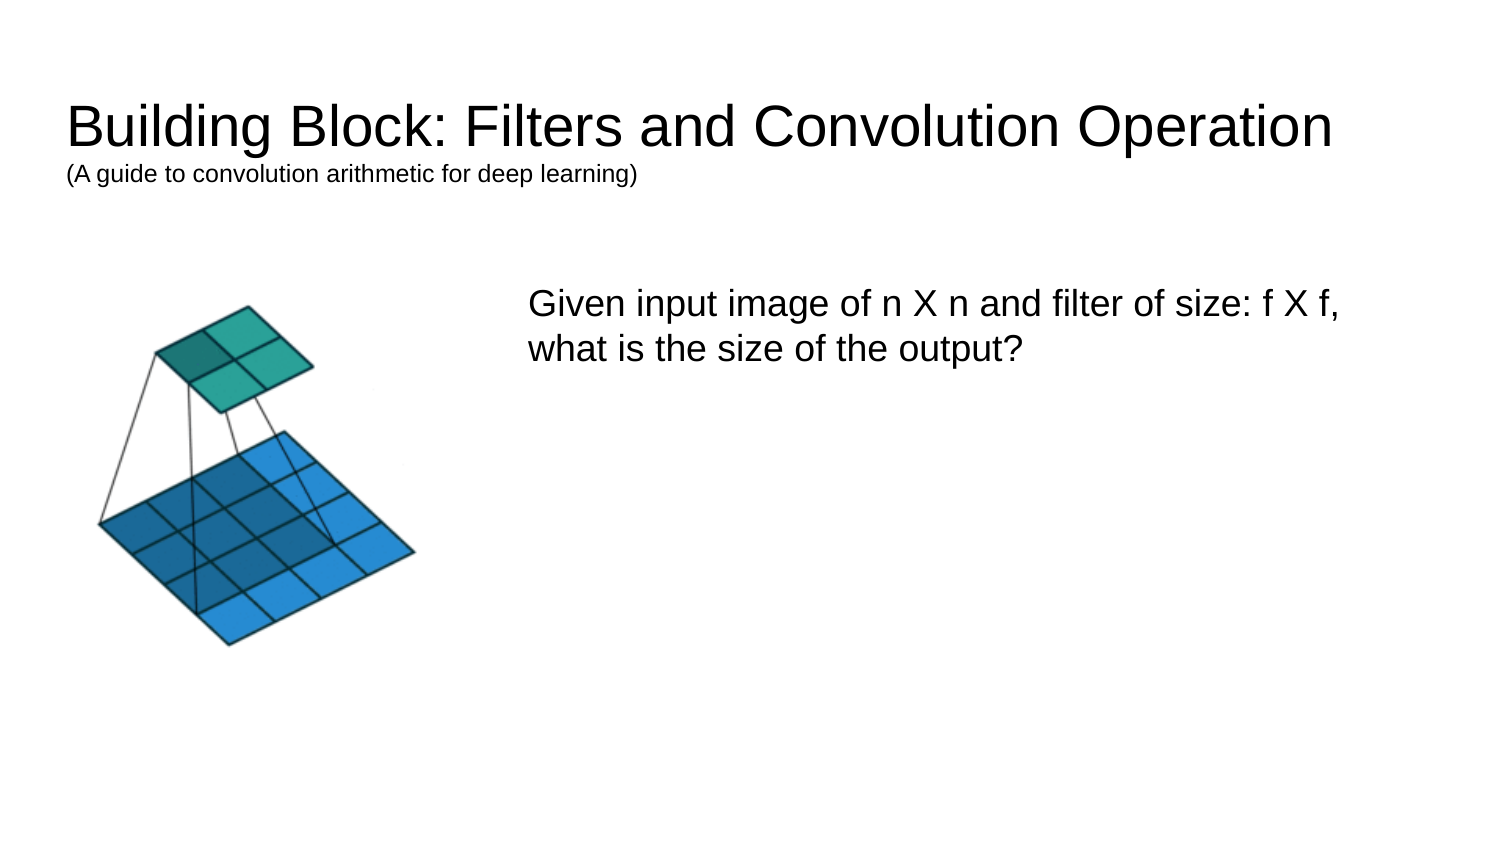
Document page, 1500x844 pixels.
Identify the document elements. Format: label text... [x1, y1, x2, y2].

text_box Given input image of n X n and filter of size: f X f, what is the size of the output? [513, 263, 1404, 785]
title Building Block: Filters and Convolution Operation (A guide to convolution arithmetic for deep learning) [51, 72, 1449, 167]
picture [66, 273, 448, 679]
